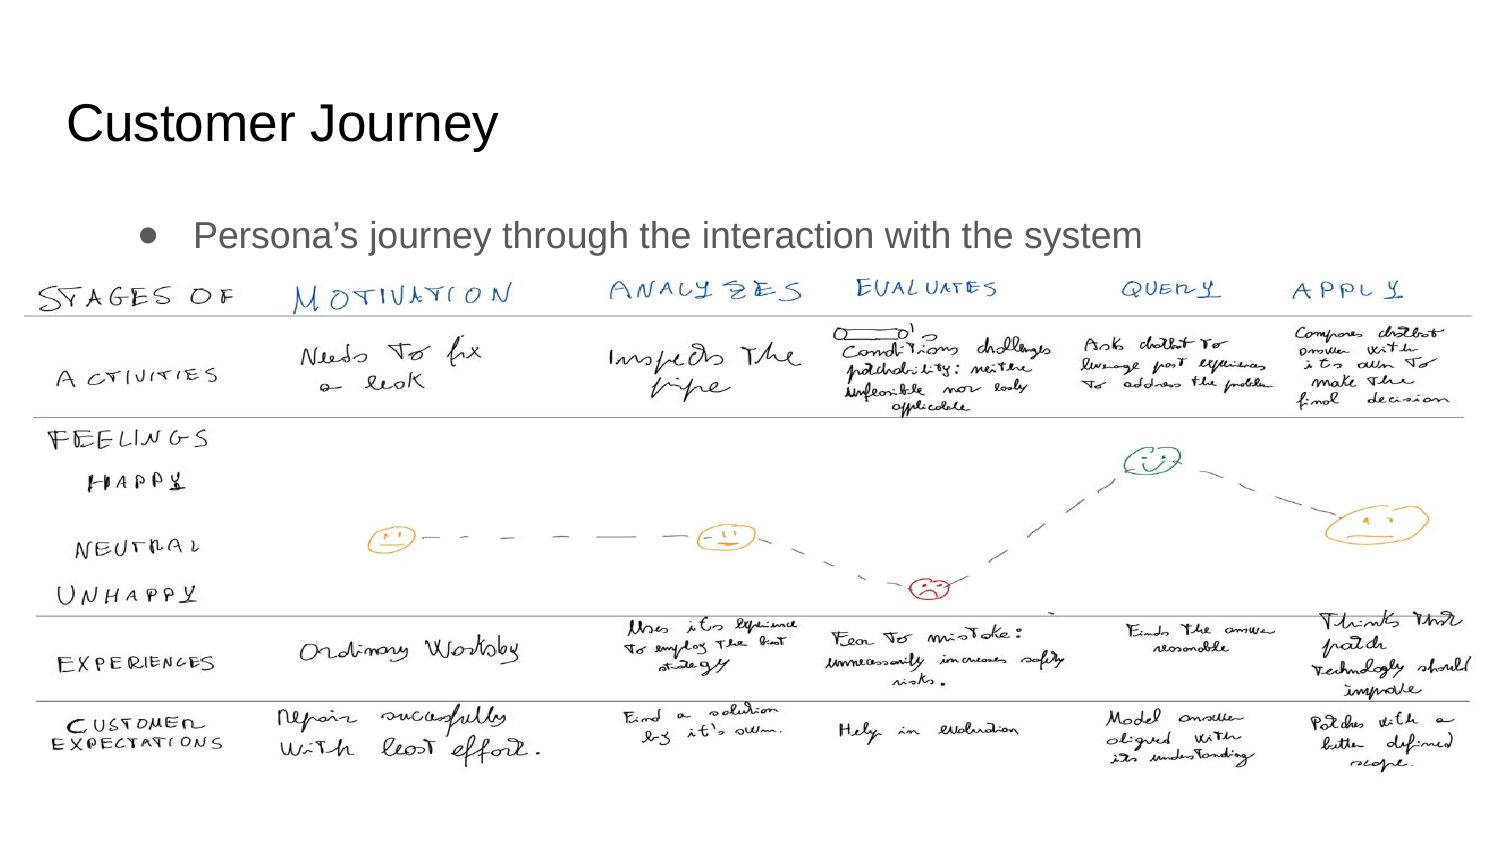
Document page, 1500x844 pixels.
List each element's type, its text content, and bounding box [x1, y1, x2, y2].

title Customer Journey [51, 72, 1449, 167]
list Persona’s journey through the interaction with the system [103, 189, 1397, 262]
picture [24, 263, 1476, 844]
